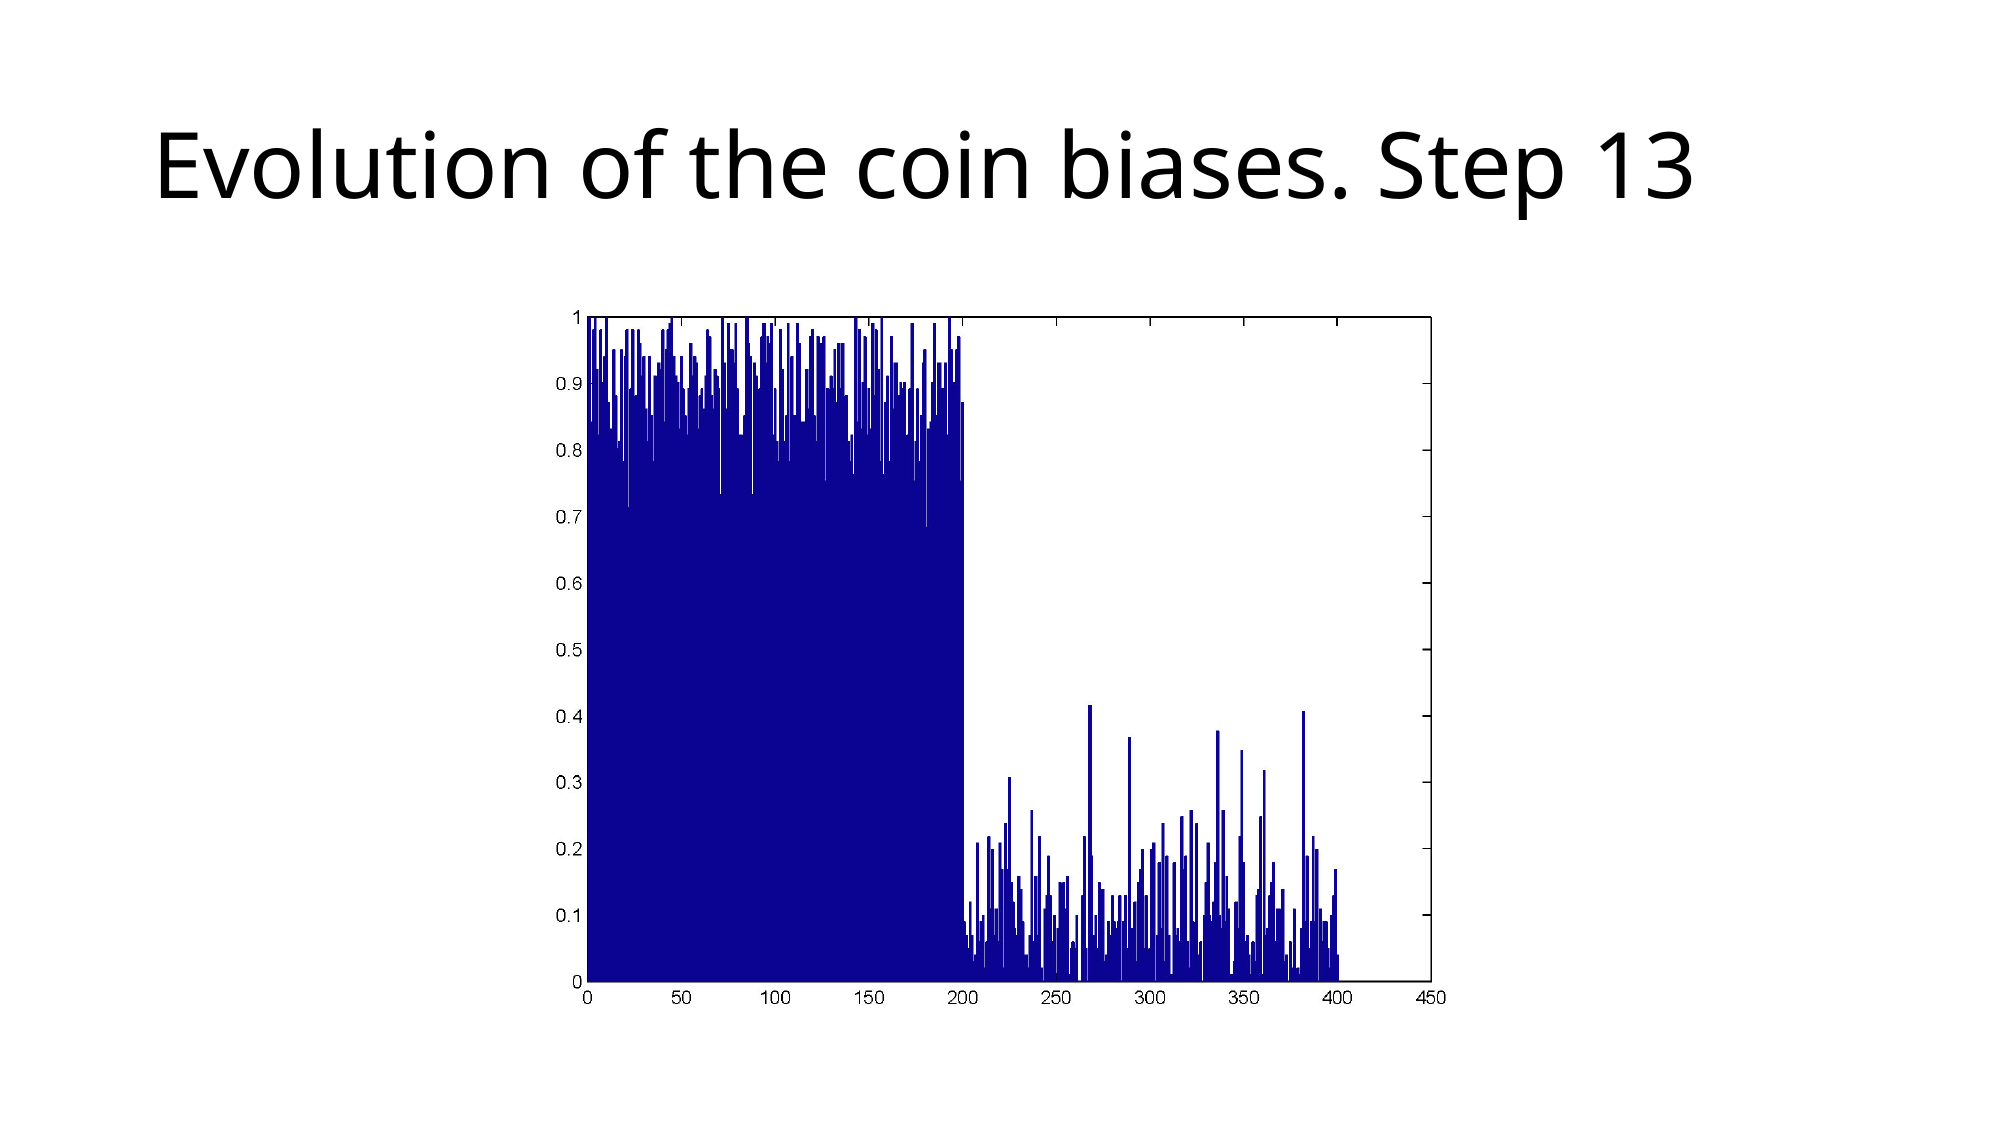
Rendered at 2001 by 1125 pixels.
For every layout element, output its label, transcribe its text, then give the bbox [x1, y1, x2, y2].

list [546, 299, 1454, 1014]
title Evolution of the coin biases. Step 13 [137, 59, 1863, 278]
